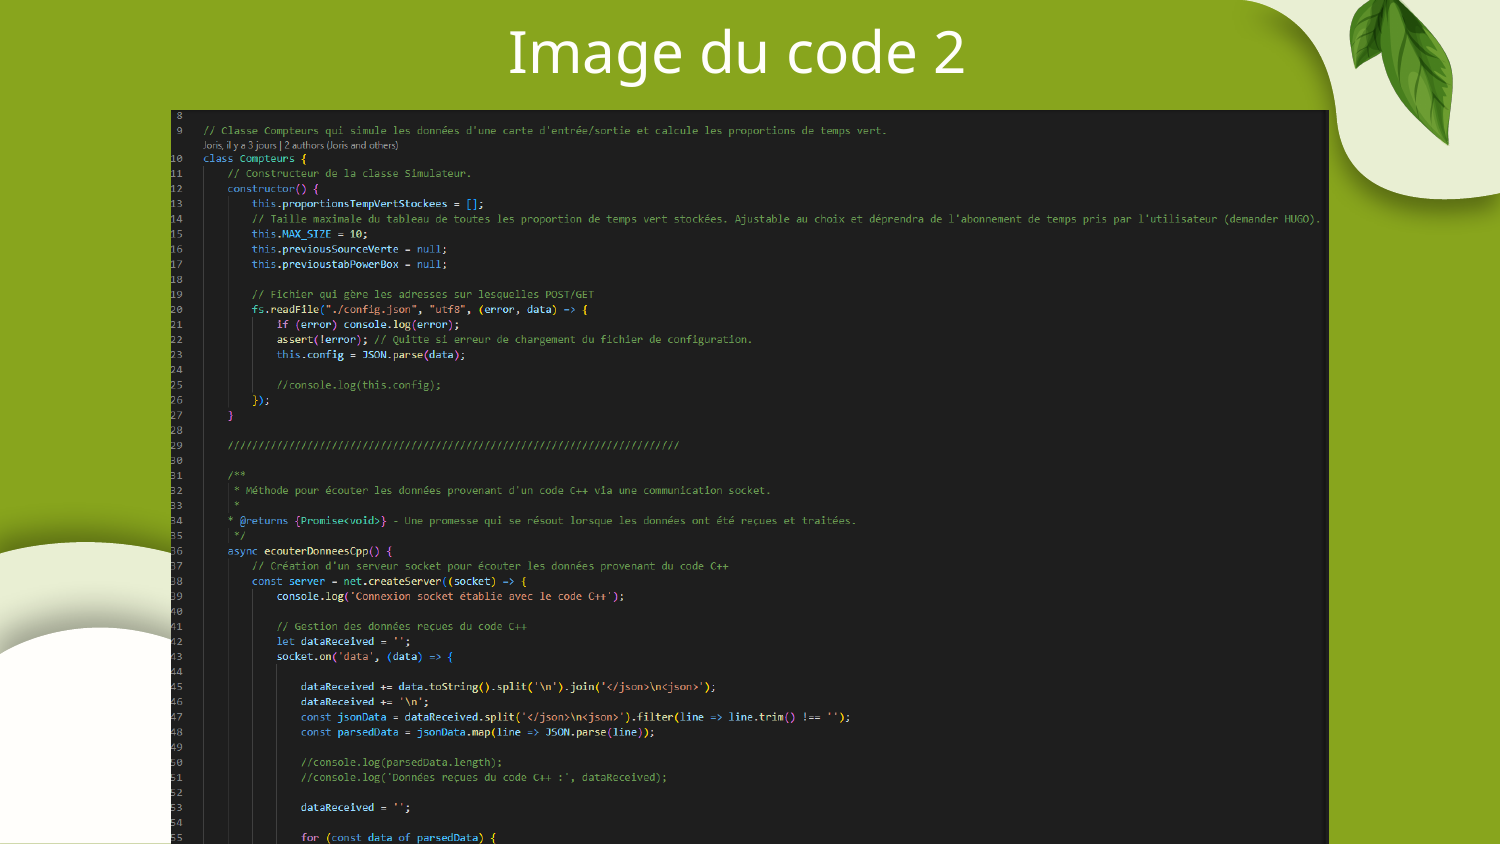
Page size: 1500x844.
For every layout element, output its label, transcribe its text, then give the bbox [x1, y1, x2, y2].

picture [171, 110, 1329, 844]
title Image du code 2 [493, 0, 1007, 94]
picture [1291, 0, 1500, 193]
